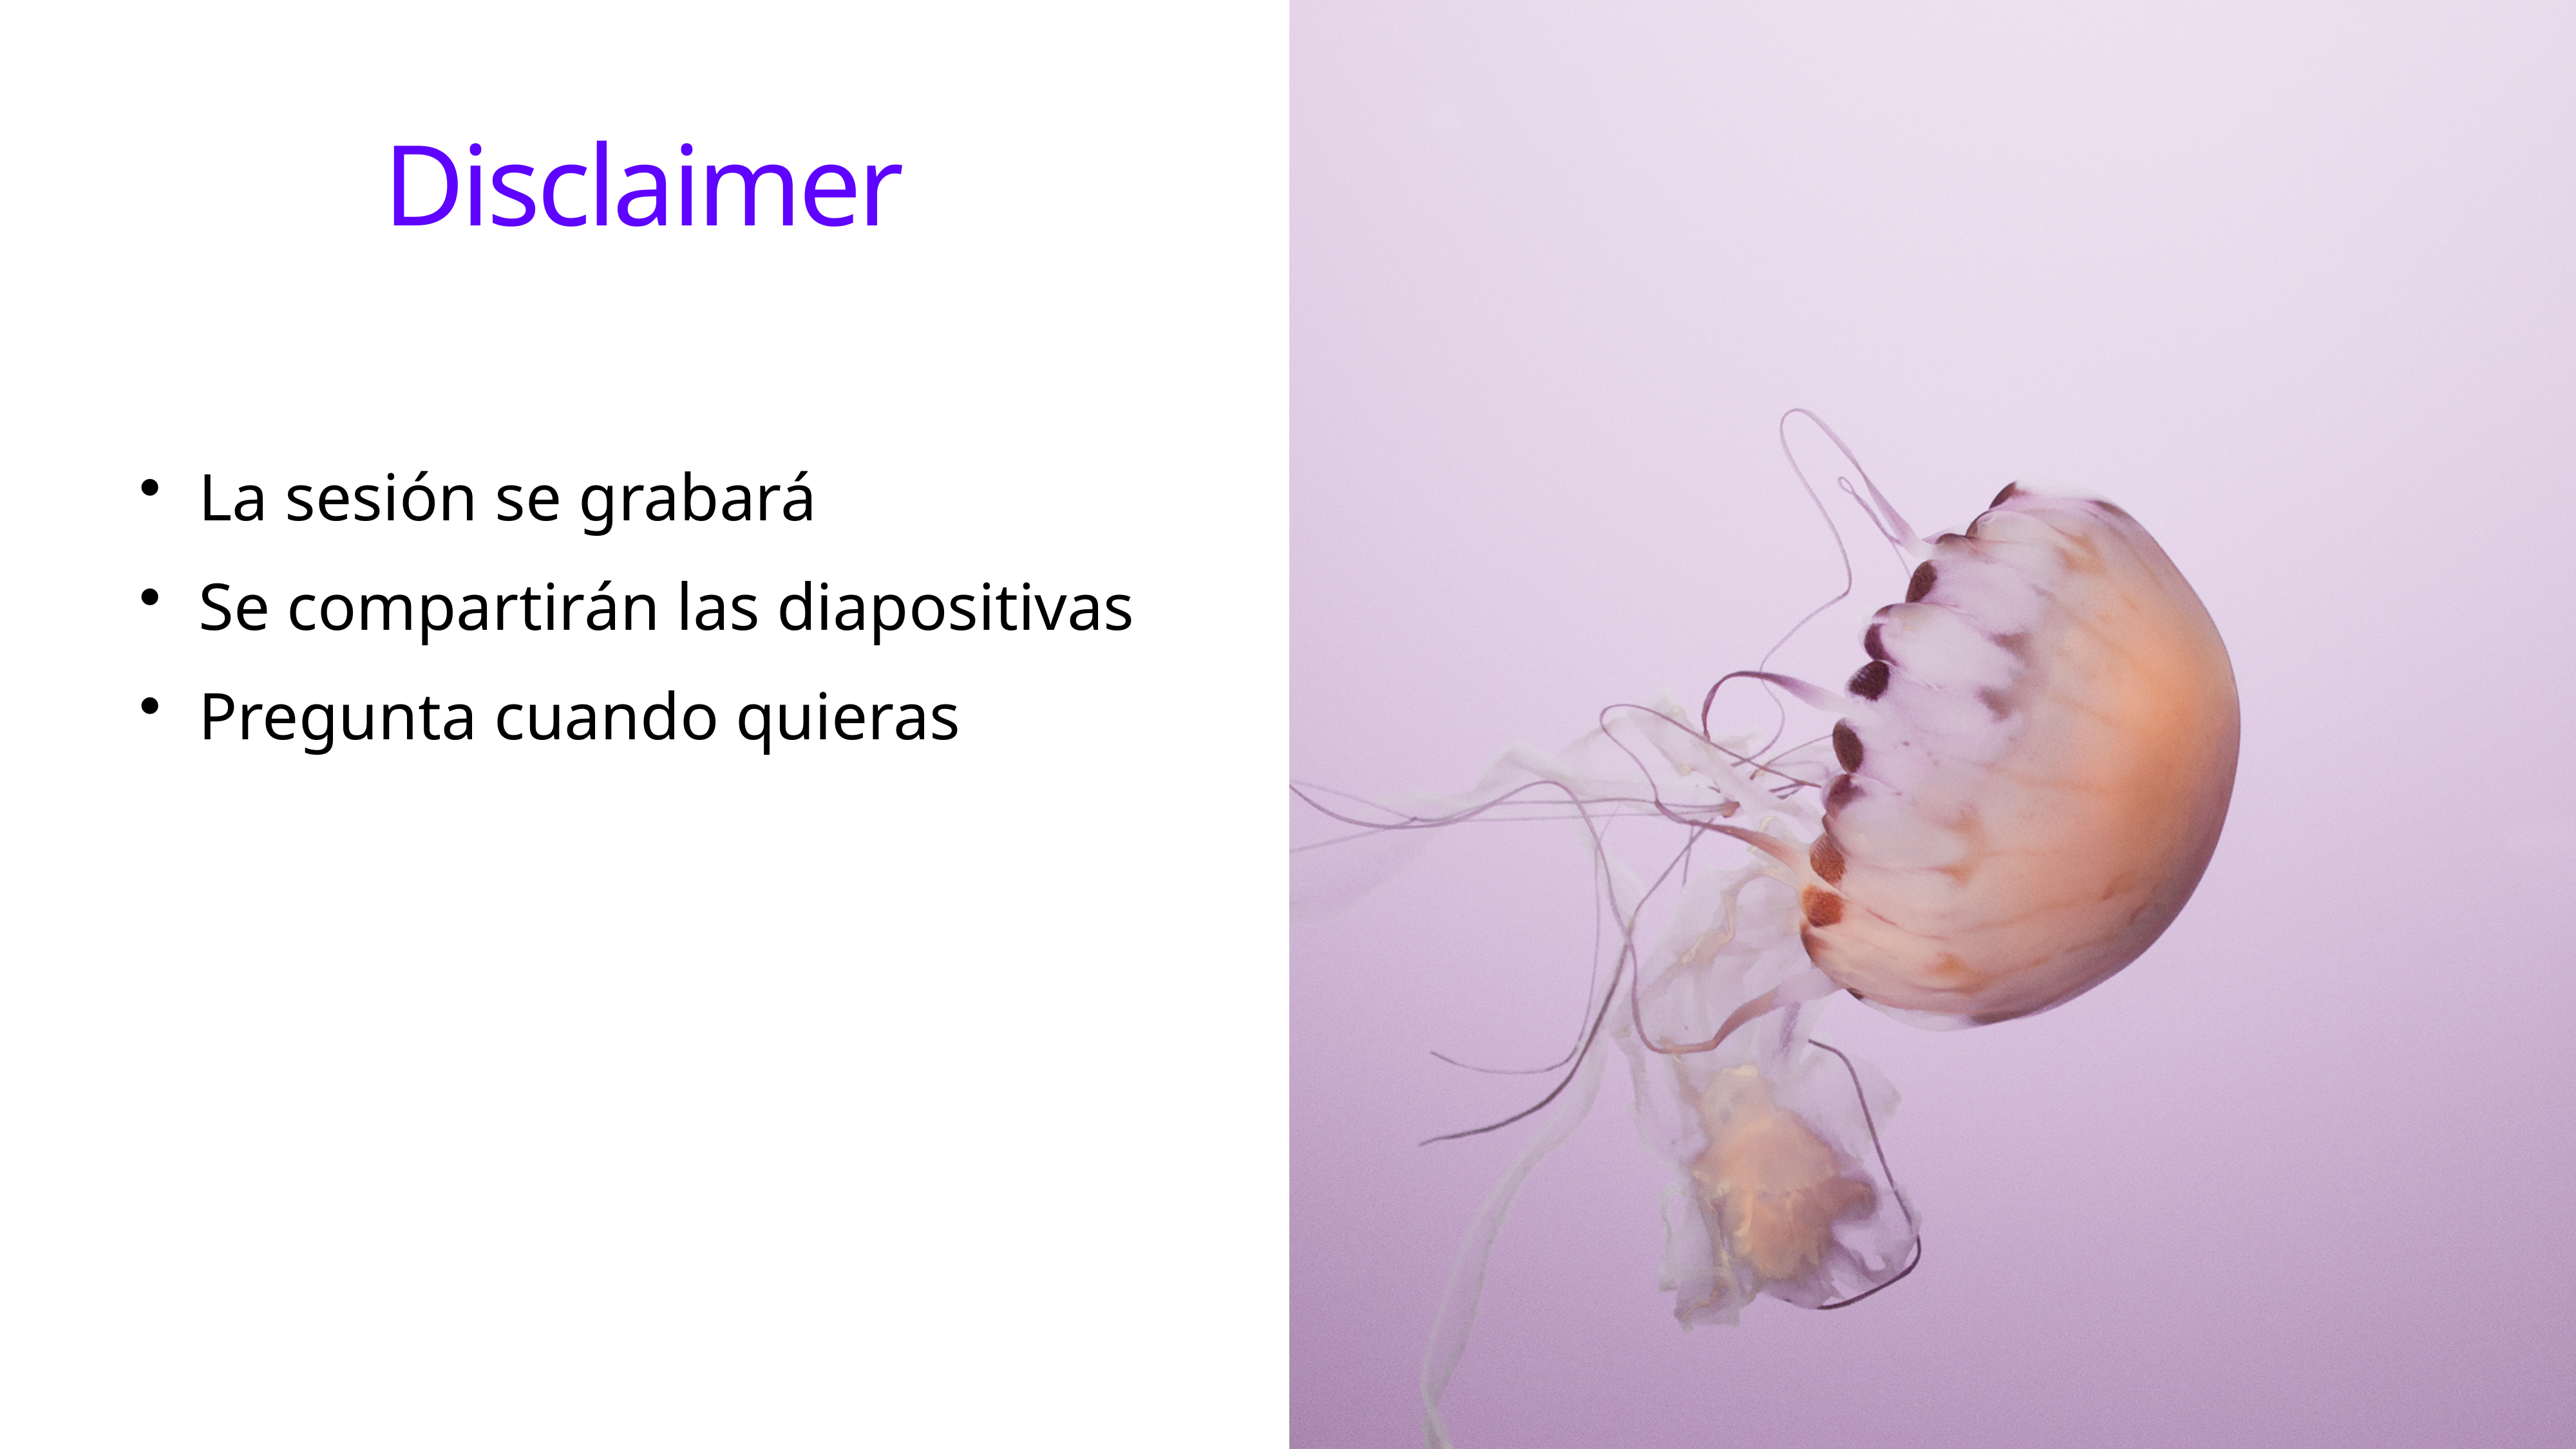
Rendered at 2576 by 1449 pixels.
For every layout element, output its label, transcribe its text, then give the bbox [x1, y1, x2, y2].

title Disclaimer [133, 88, 1155, 253]
picture [1289, 0, 2576, 1449]
list La sesión se grabará Se compartirán las diapositivas Pregunta cuando quieras [133, 450, 1155, 1342]
